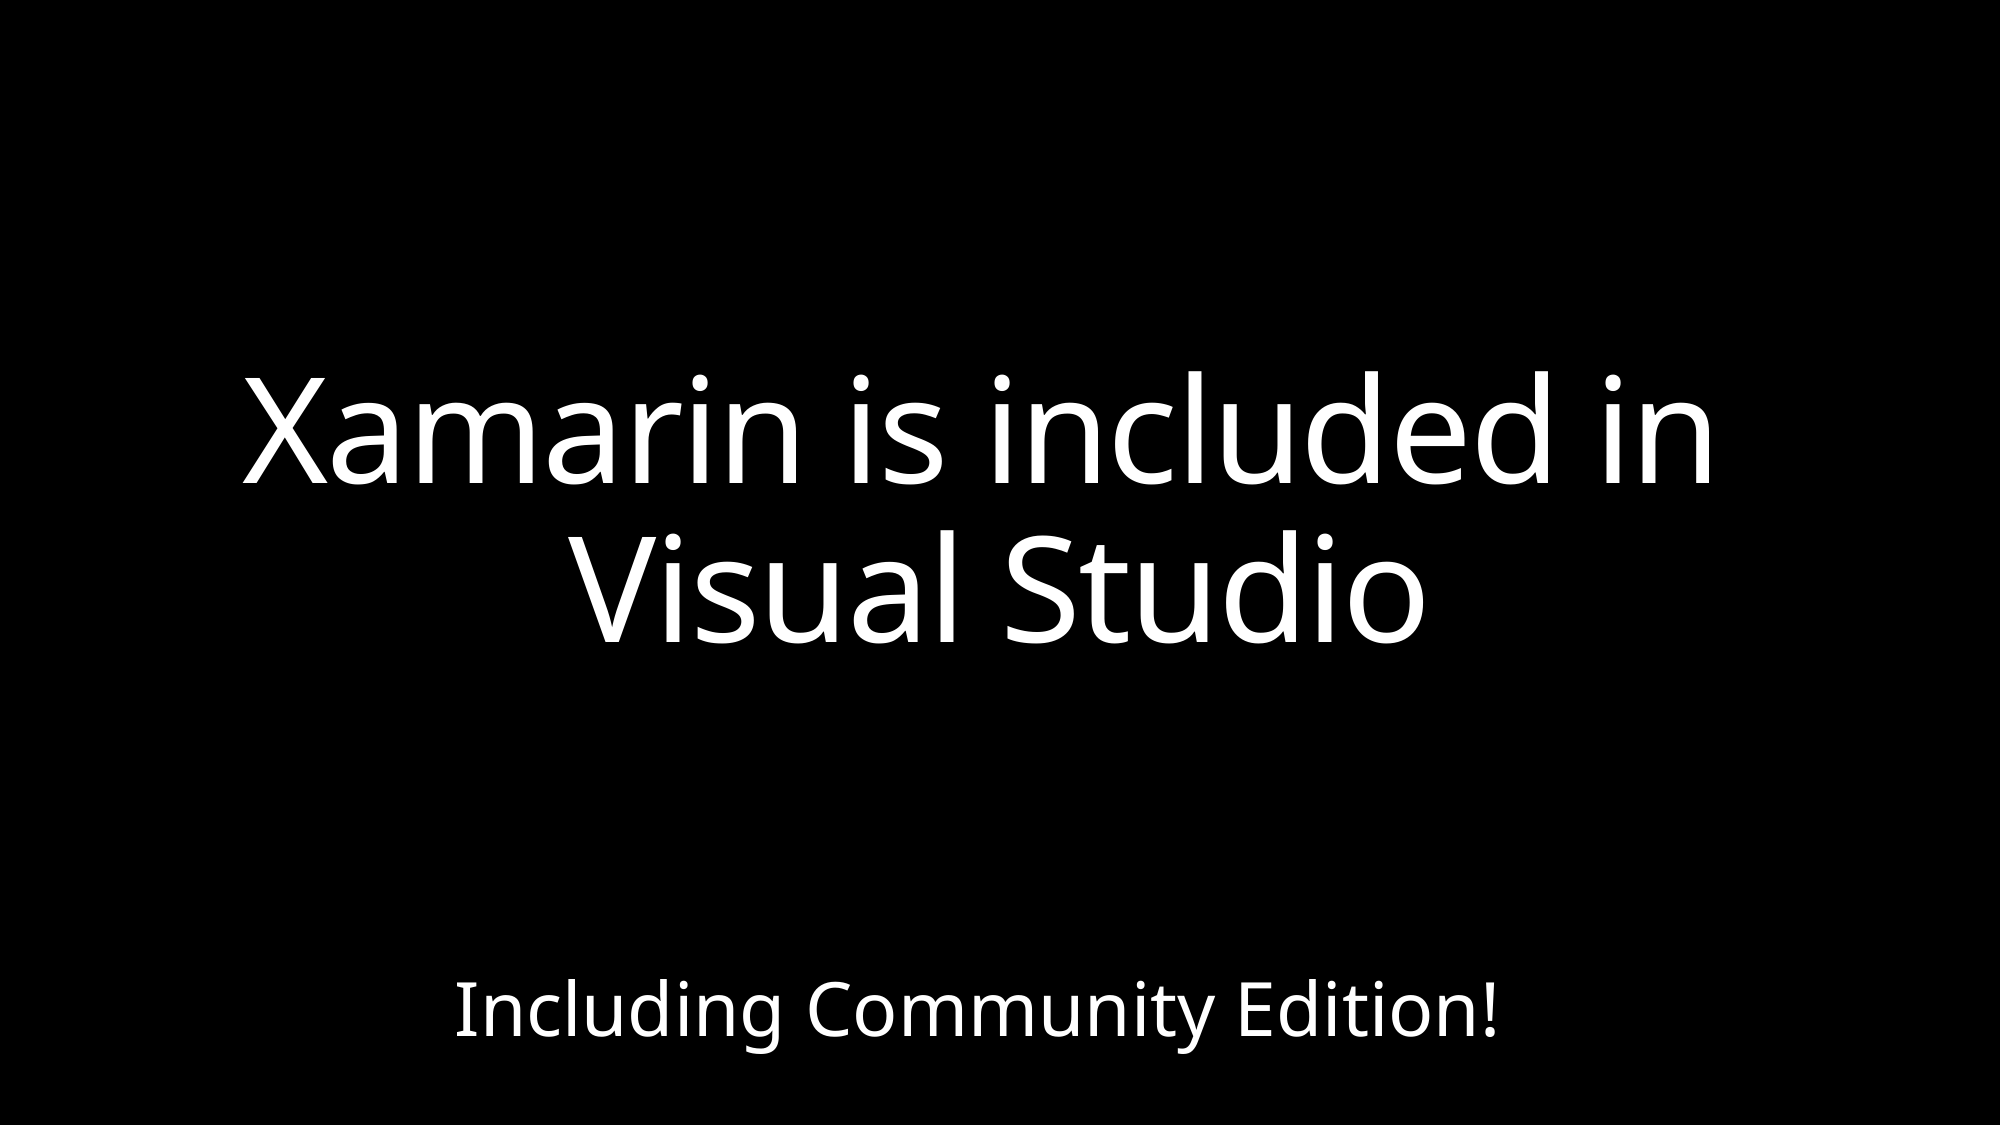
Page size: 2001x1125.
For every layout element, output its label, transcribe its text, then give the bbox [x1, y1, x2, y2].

text_box Xamarin is included in Visual Studio [0, 321, 2000, 712]
text_box Including Community Edition! [0, 959, 1956, 1065]
title Xamarin is included in Visual Studio [44, 341, 1956, 693]
